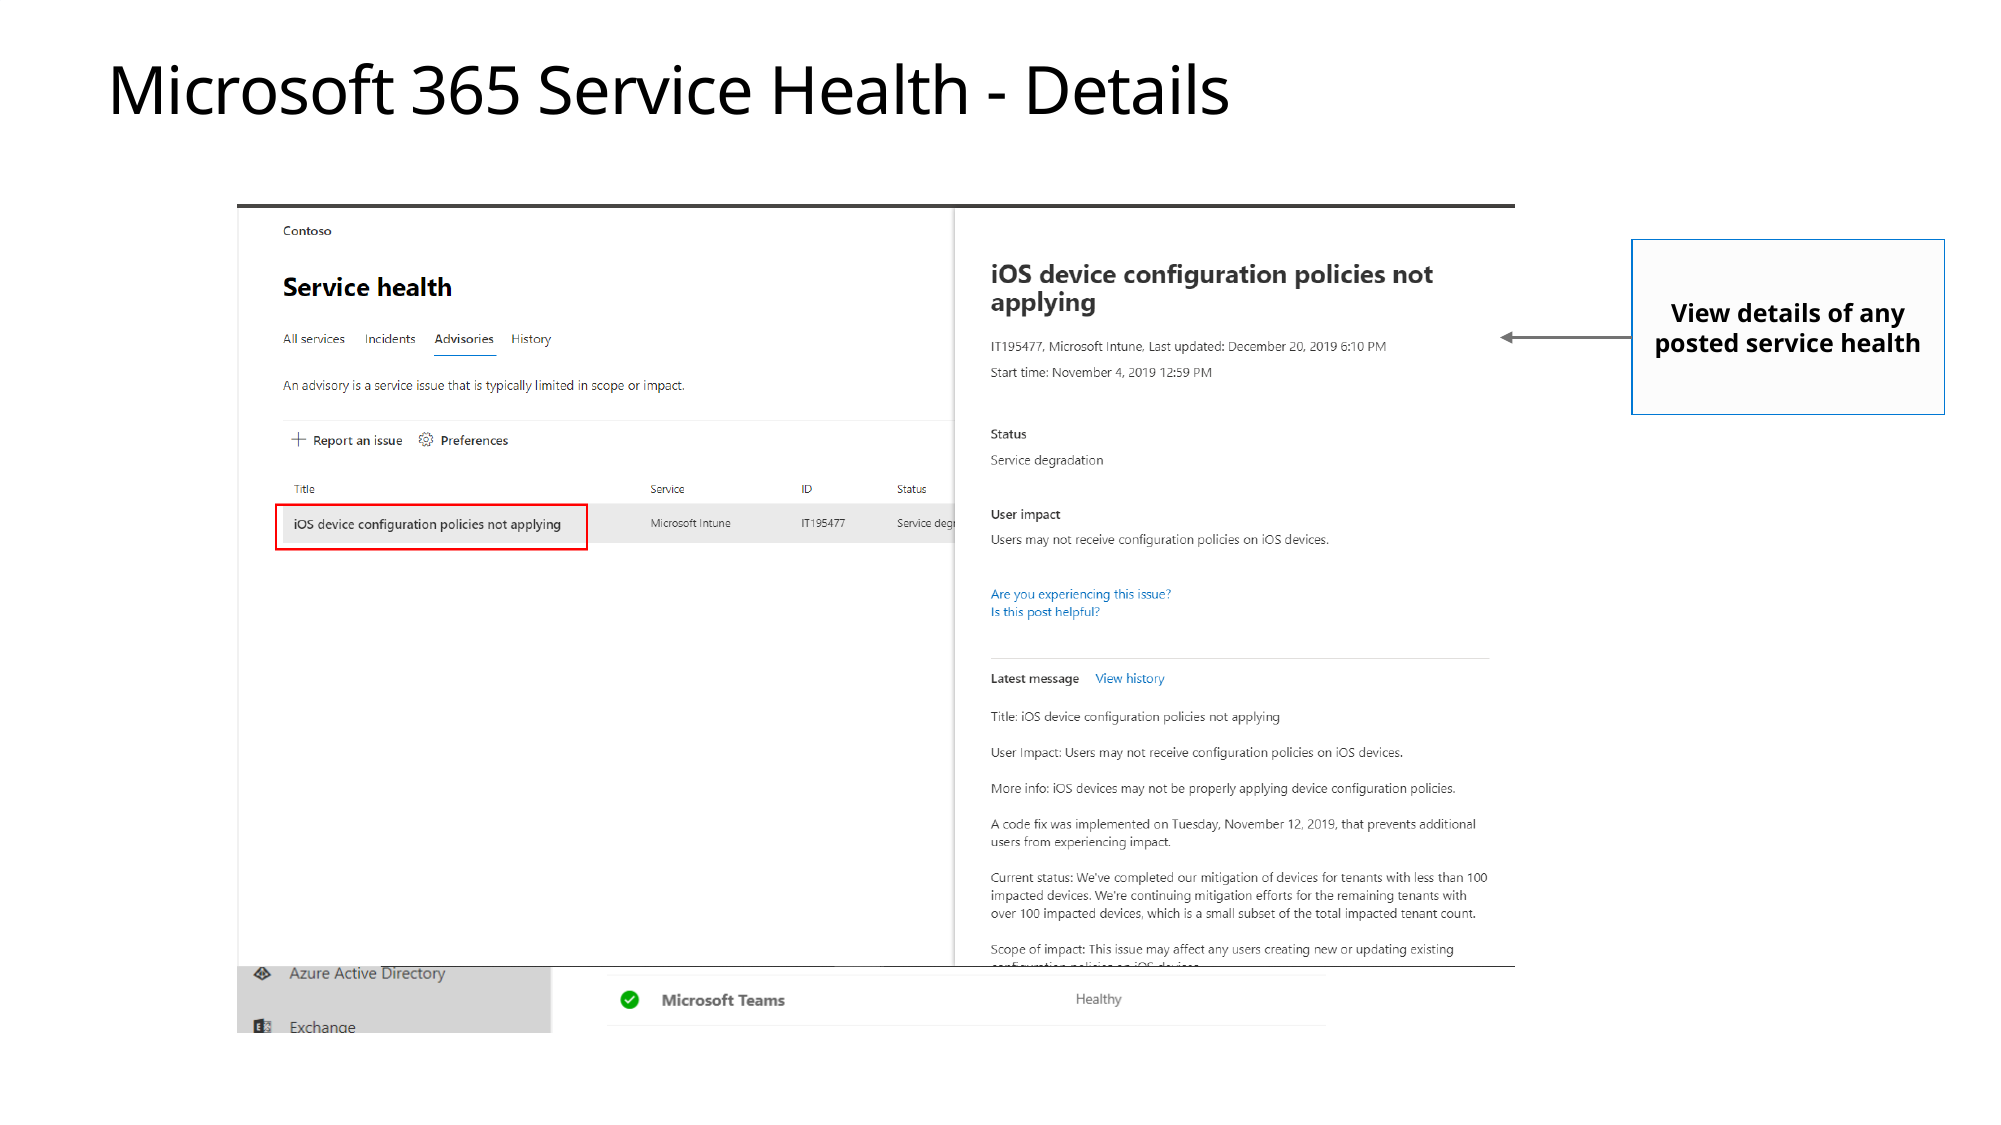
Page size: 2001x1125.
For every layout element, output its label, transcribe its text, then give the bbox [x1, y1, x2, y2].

title Microsoft 365 Service Health - Details [107, 52, 1893, 129]
text_box View details of any posted service health [1631, 239, 1945, 415]
picture [237, 204, 1515, 1033]
